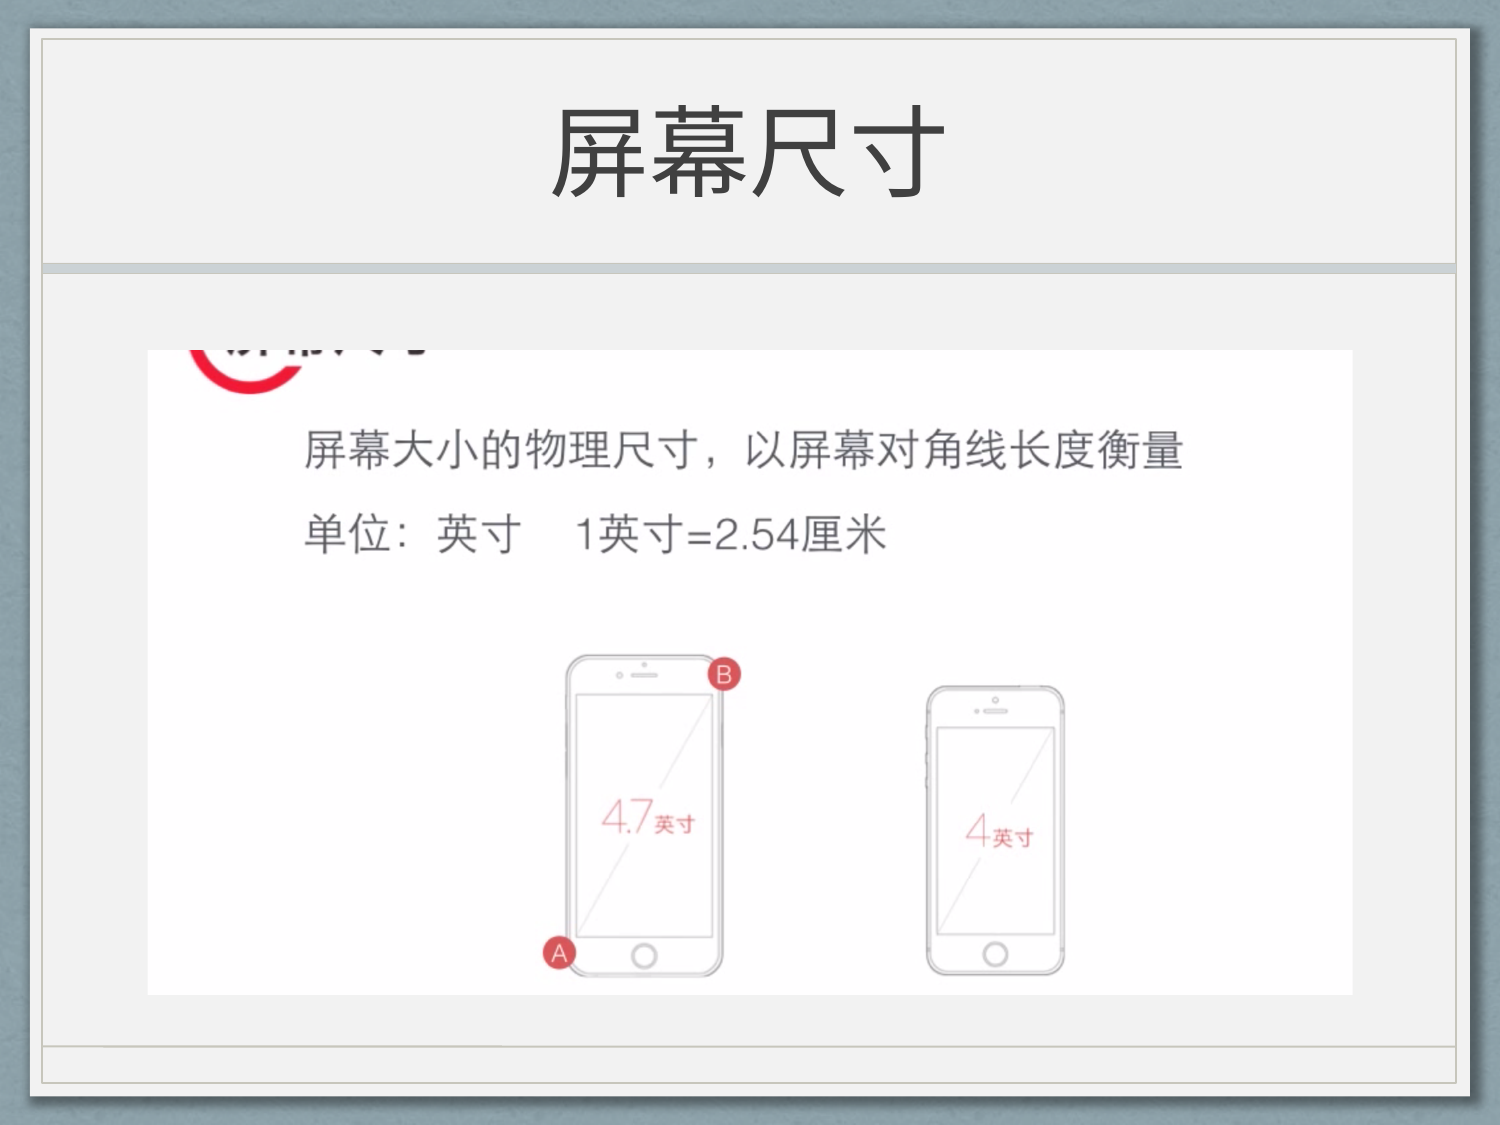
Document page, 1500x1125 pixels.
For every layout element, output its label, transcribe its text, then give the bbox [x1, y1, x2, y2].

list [147, 349, 1354, 996]
title 屏幕尺寸 [147, 40, 1353, 260]
